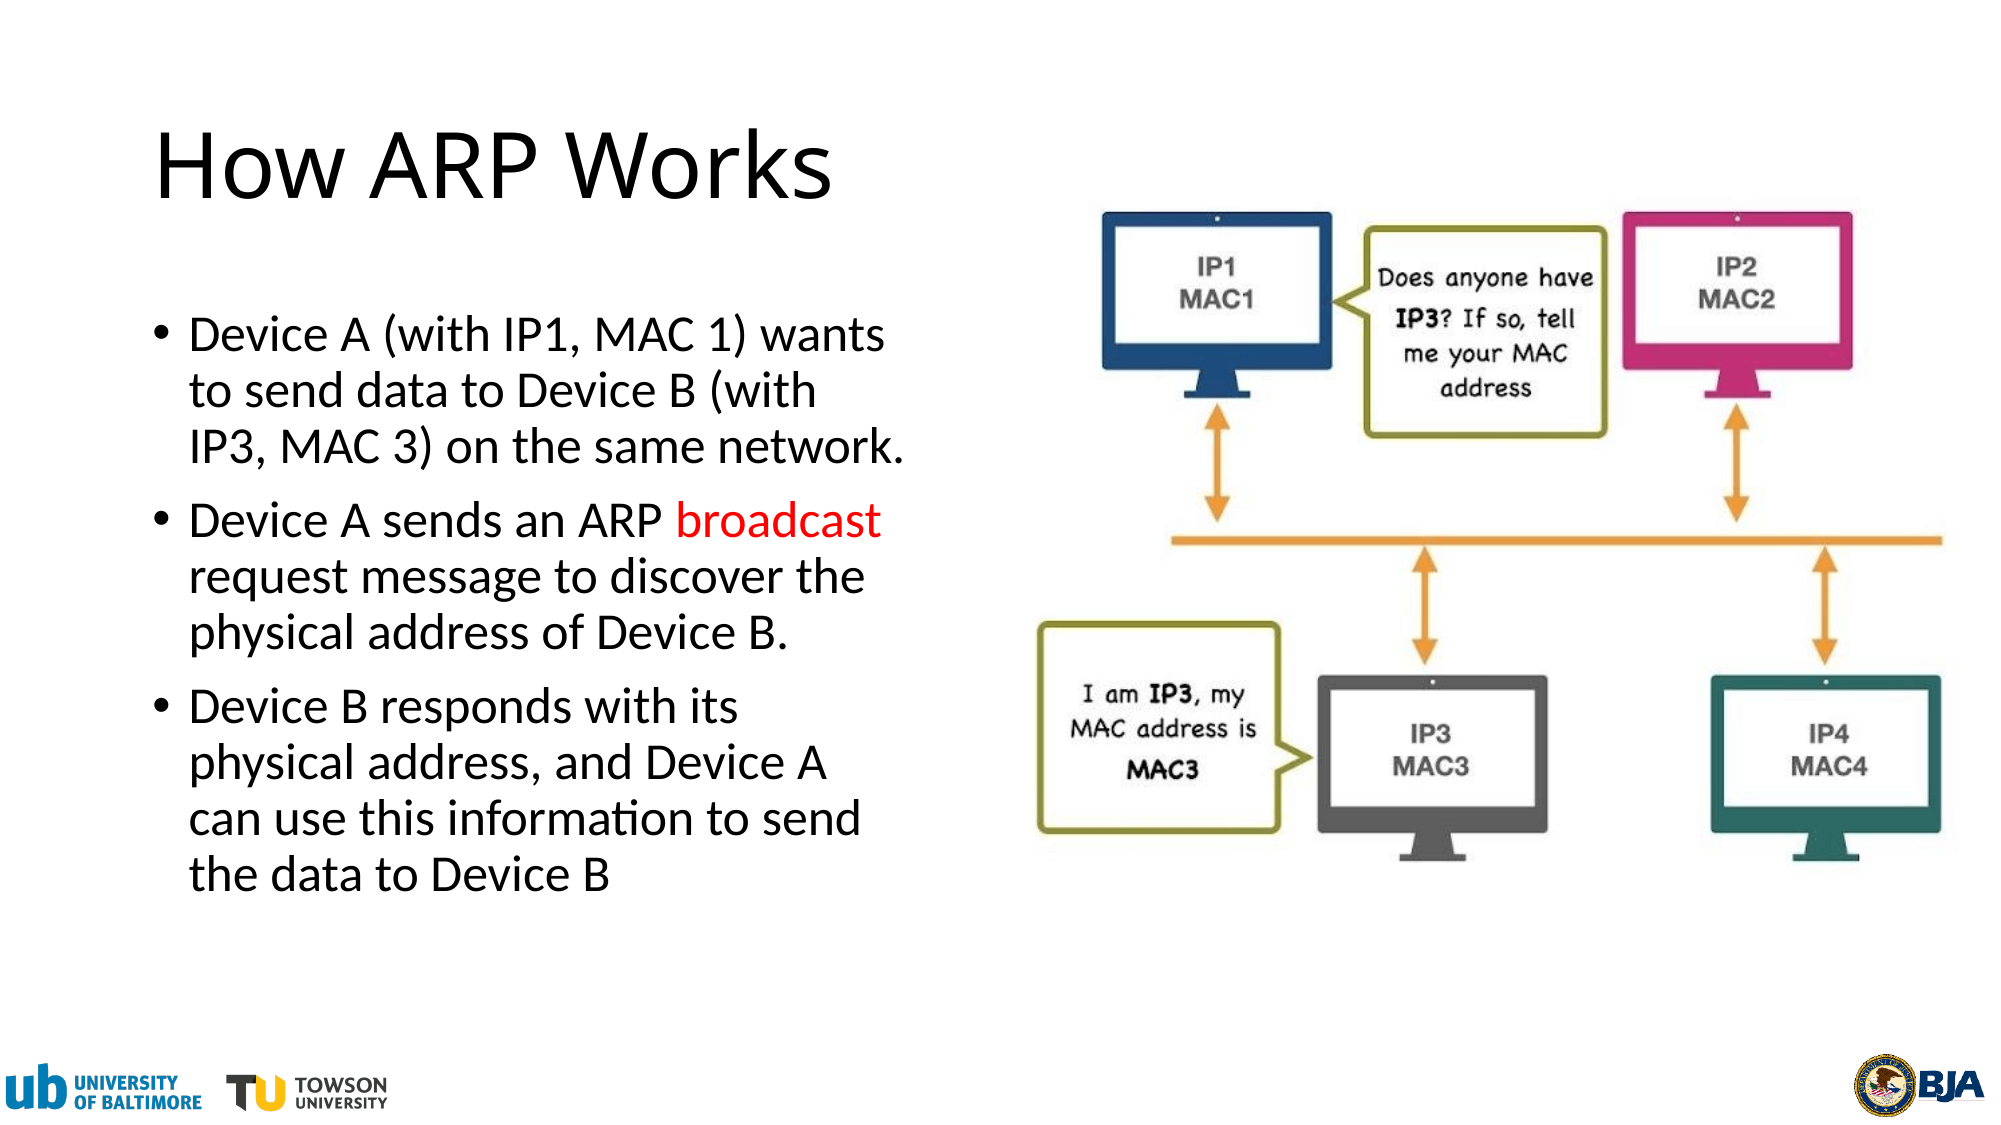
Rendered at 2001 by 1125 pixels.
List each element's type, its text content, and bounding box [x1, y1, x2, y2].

picture [970, 141, 2000, 912]
picture [0, 1031, 407, 1125]
list Device A (with IP1, MAC 1) wants to send data to Device B (with IP3, MAC 3) on the same network. Device A sends an ARP broadcast request message to discover the physical address of Device B. Device B responds with its physical address, and Device A can use this information to send the data to Device B [137, 299, 922, 964]
title How ARP Works [137, 59, 1863, 278]
picture [1854, 1054, 1986, 1117]
